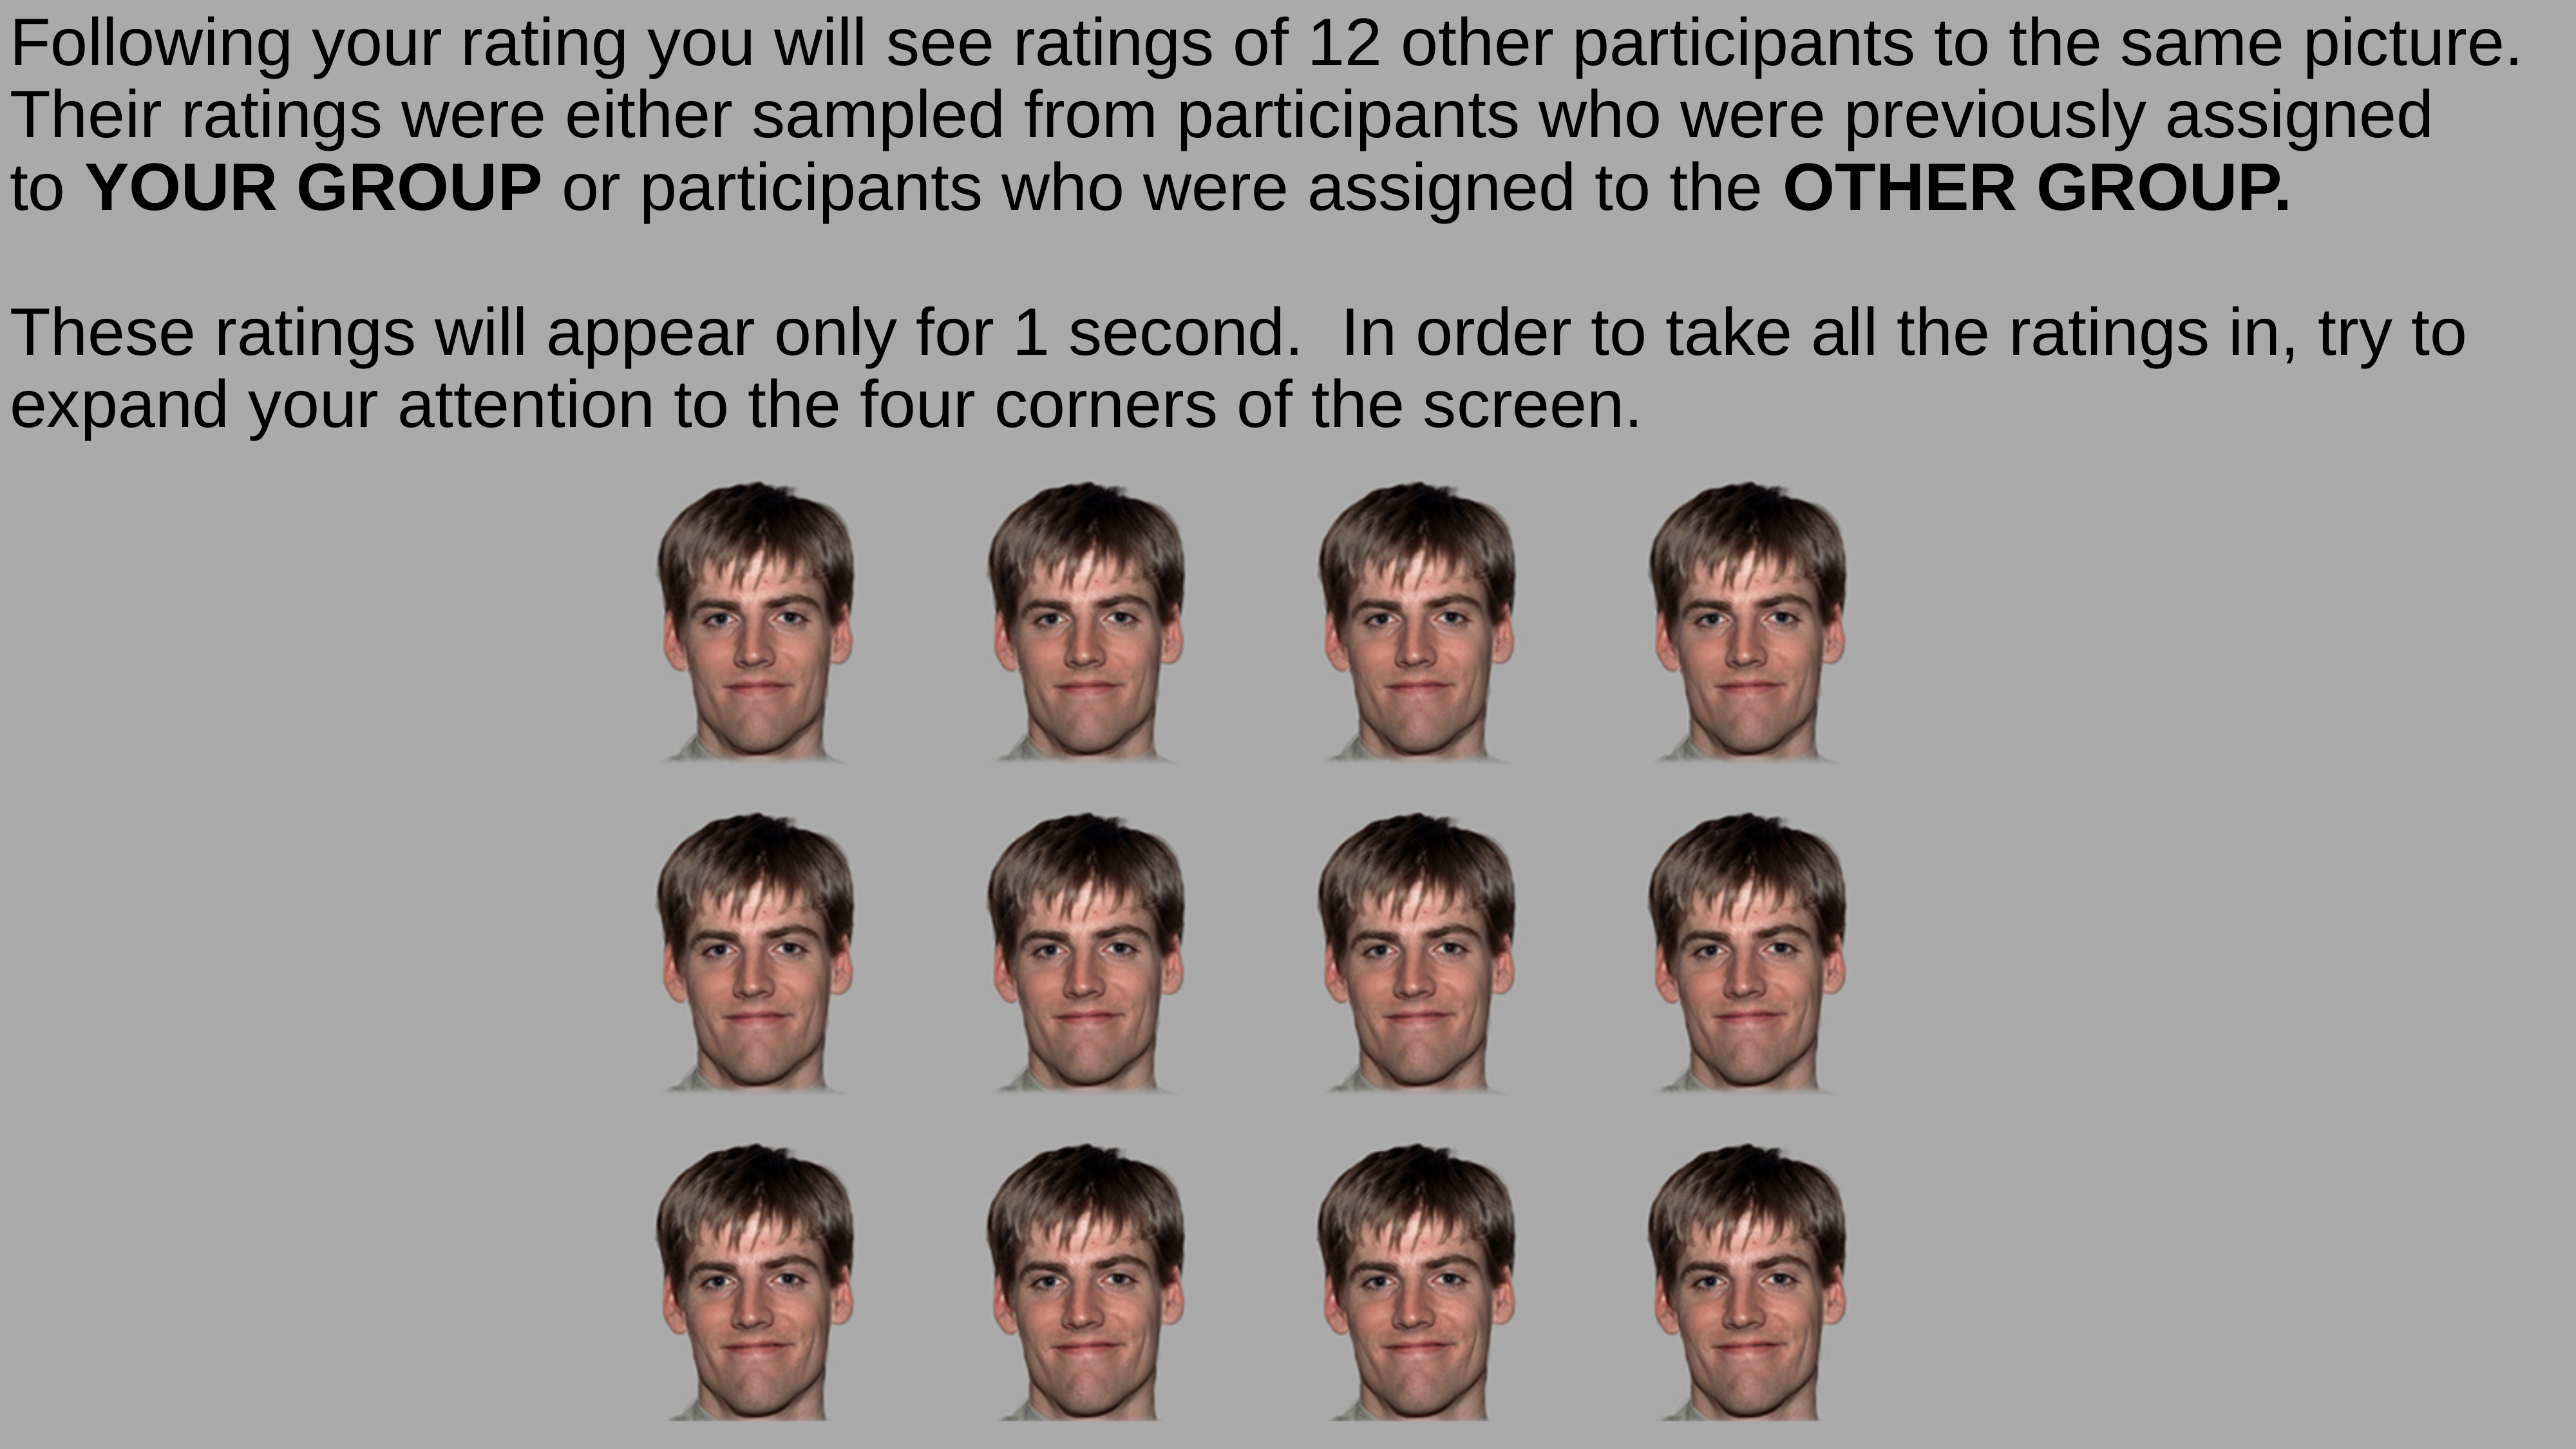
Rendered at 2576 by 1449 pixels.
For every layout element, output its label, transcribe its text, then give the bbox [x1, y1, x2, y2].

title Following your rating you will see ratings of 12 other participants to the same picture. Their ratings were either sampled from participants who were previously assigned to YOUR GROUP or participants who were assigned to the OTHER GROUP. These ratings will appear only for 1 second. In order to take all the ratings in, try to expand your attention to the four corners of the screen. [0, 290, 2576, 447]
picture [647, 469, 1929, 1421]
